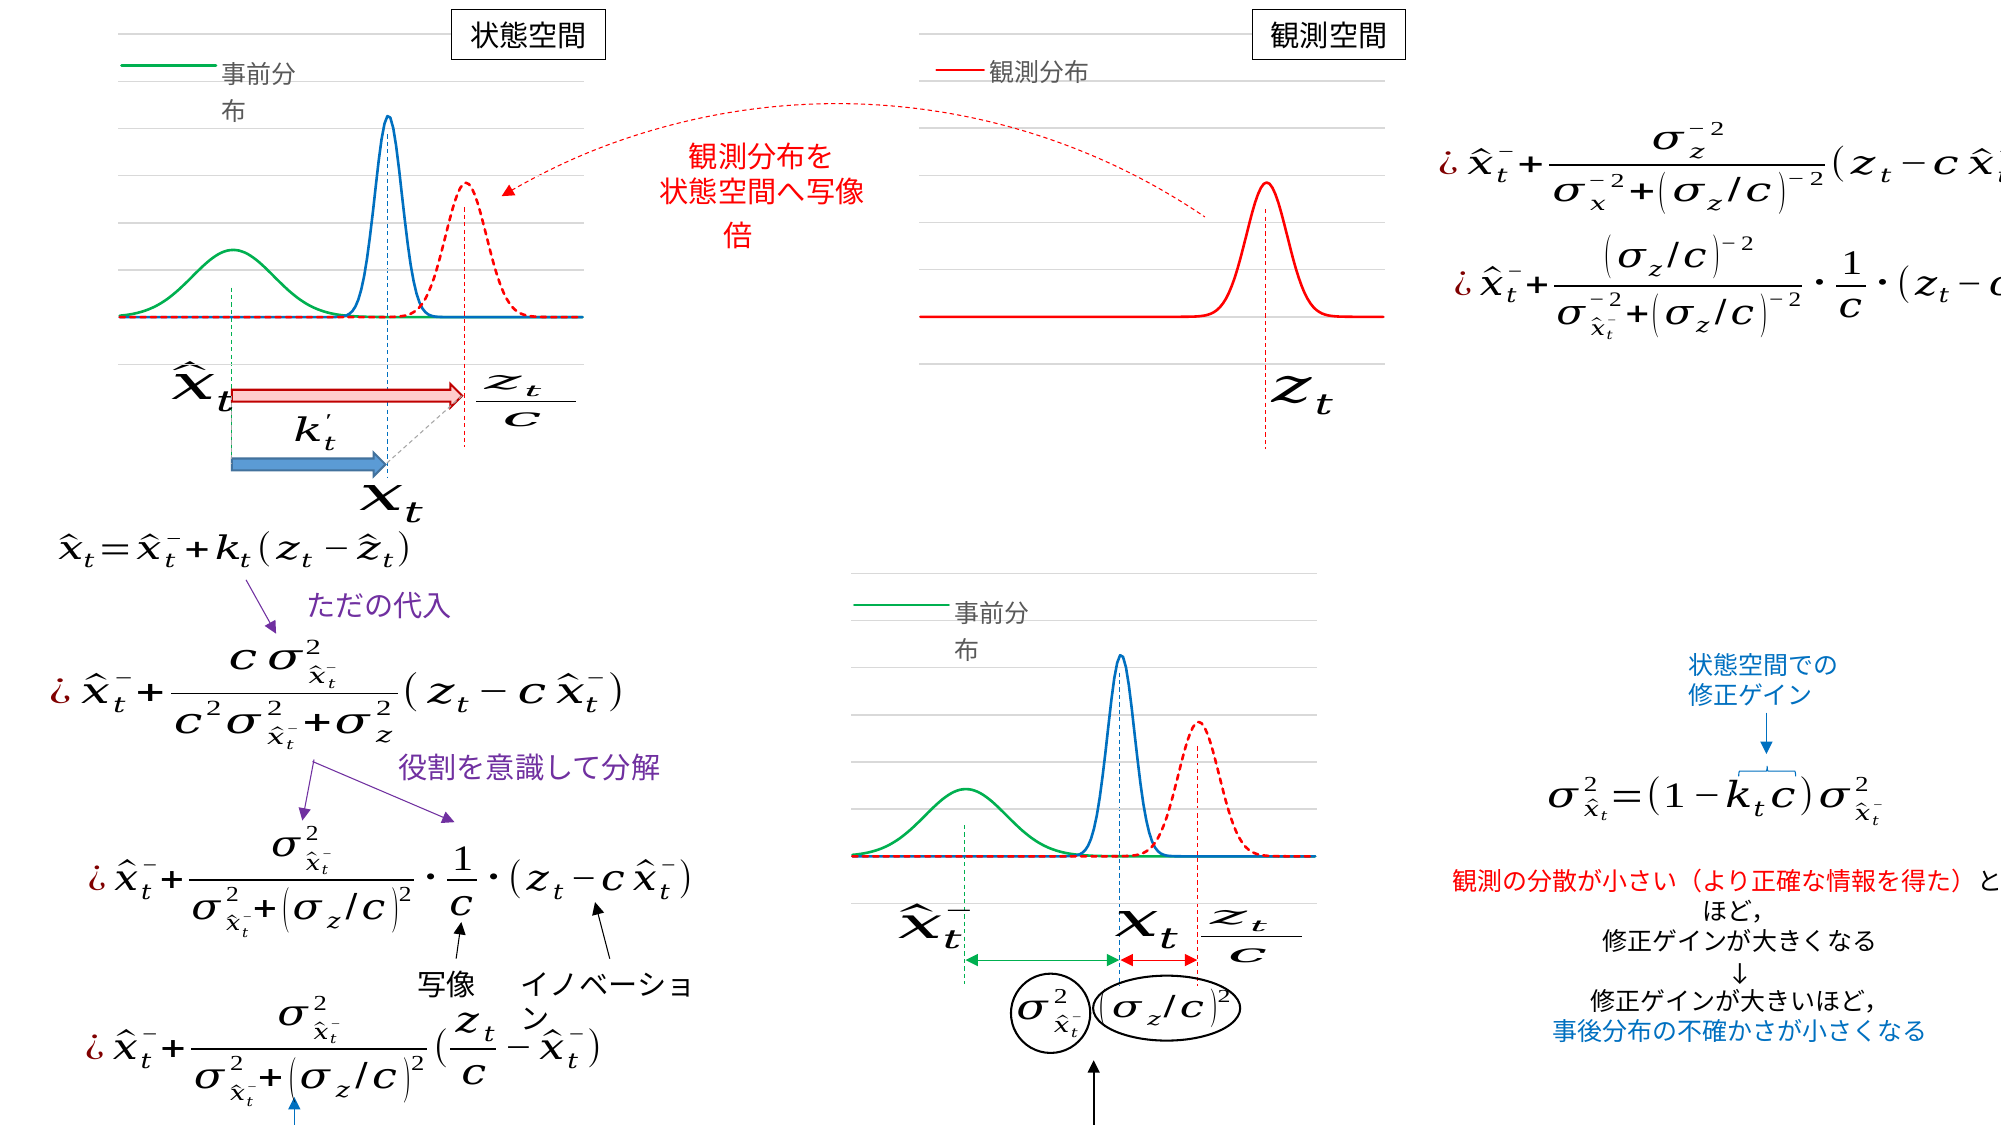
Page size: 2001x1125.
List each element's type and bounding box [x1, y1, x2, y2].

chart [43, 9, 606, 388]
text_box [1430, 828, 2000, 1053]
text_box [926, 1060, 1100, 1125]
text_box [1738, 765, 1797, 777]
chart [844, 9, 1406, 388]
text_box [964, 927, 1242, 1054]
text_box [291, 579, 512, 630]
chart [776, 549, 1338, 927]
text_box [230, 207, 465, 479]
text_box [245, 579, 277, 634]
text_box [606, 103, 1089, 656]
text_box [302, 742, 677, 823]
text_box [402, 902, 714, 1044]
